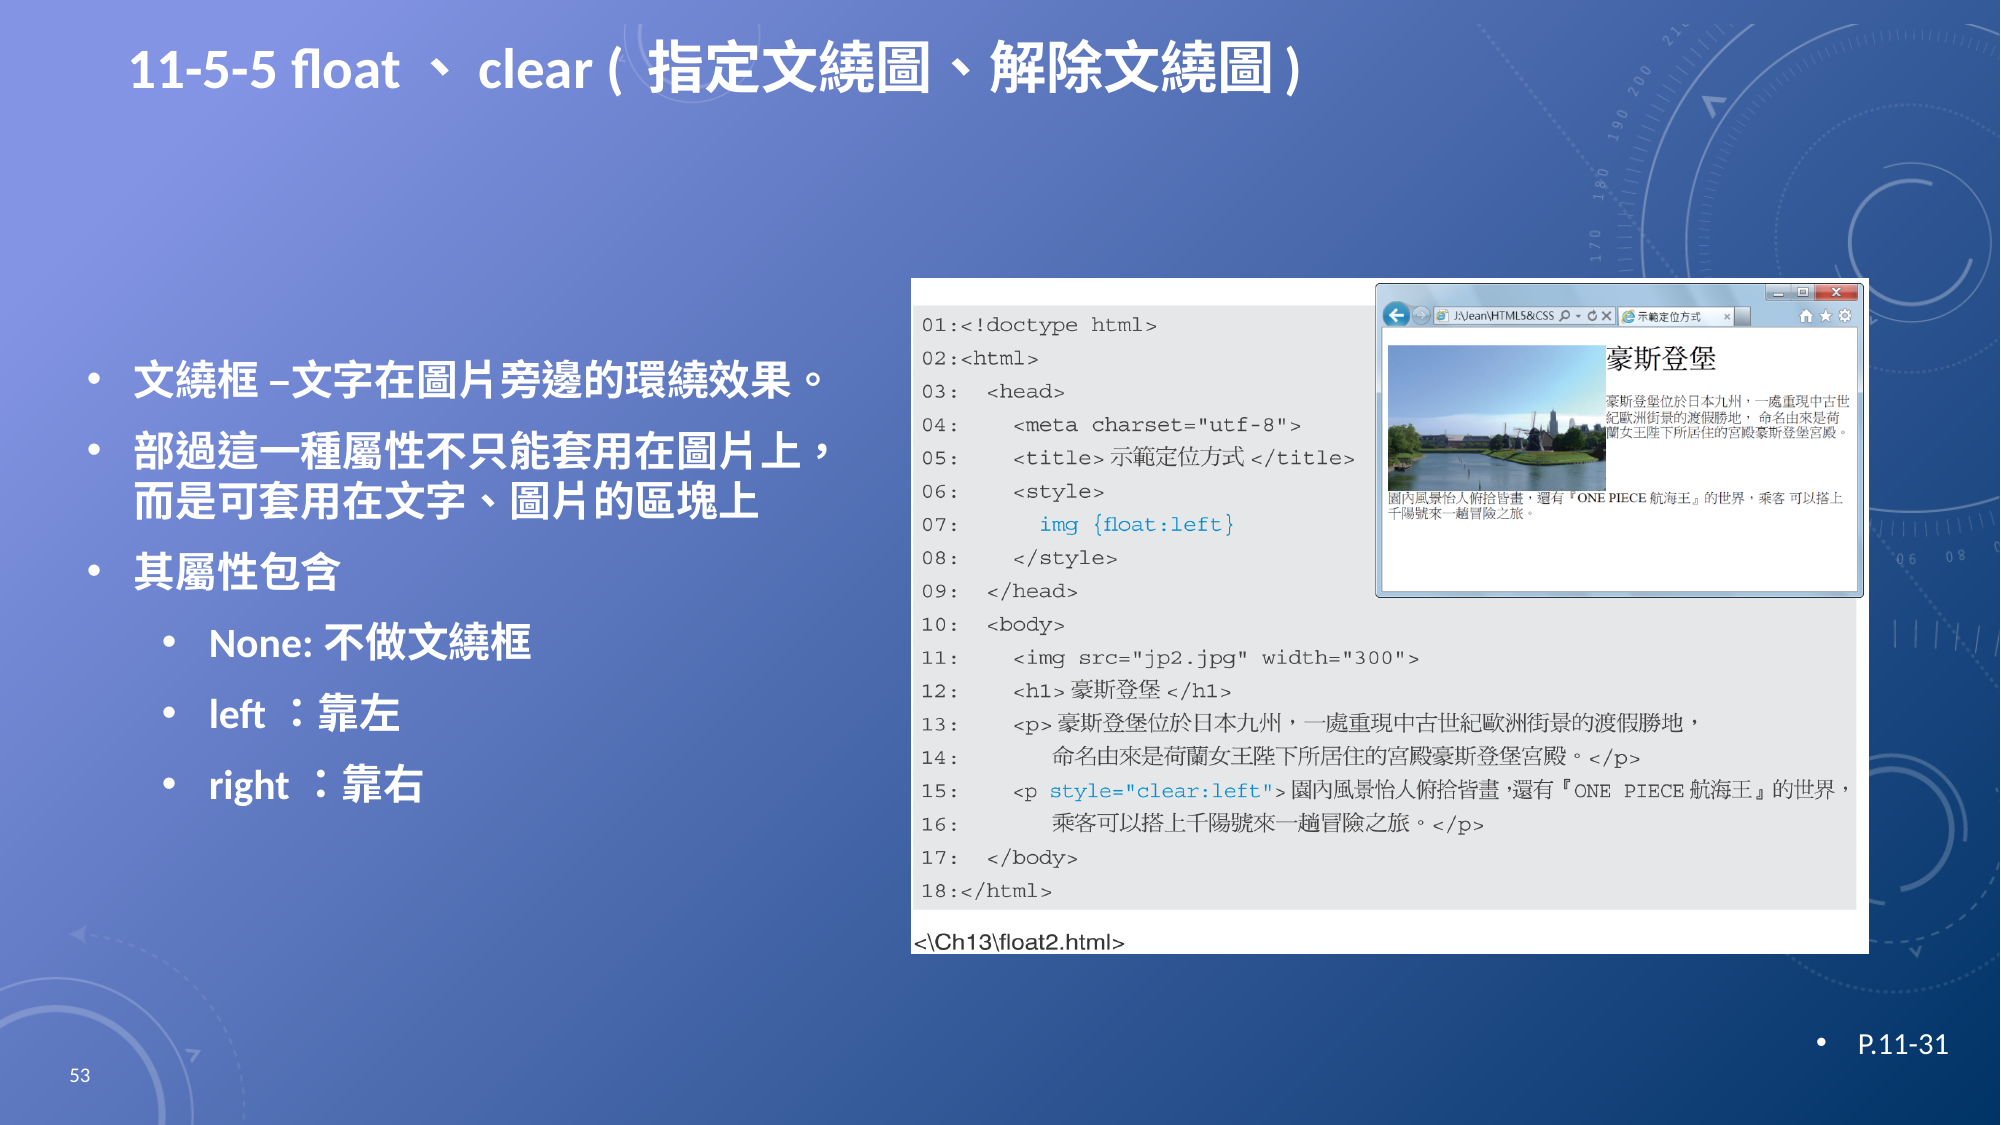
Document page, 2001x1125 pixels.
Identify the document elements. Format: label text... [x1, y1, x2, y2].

list P.11-31 [1801, 1016, 2000, 1069]
title 11-5-5 ﬂoat、clear ( 指定文繞圖、解除文繞圖) [112, 24, 1775, 177]
list 文繞框 –文字在圖片旁邊的環繞效果。 部過這一種屬性不只能套用在圖片上，而是可套用在文字、圖片的區塊上 其屬性包含 None:不做文繞框 left：靠左 right：靠右 [71, 346, 858, 1035]
picture [0, 24, 2000, 1125]
slide_number 53 [14, 1043, 106, 1106]
